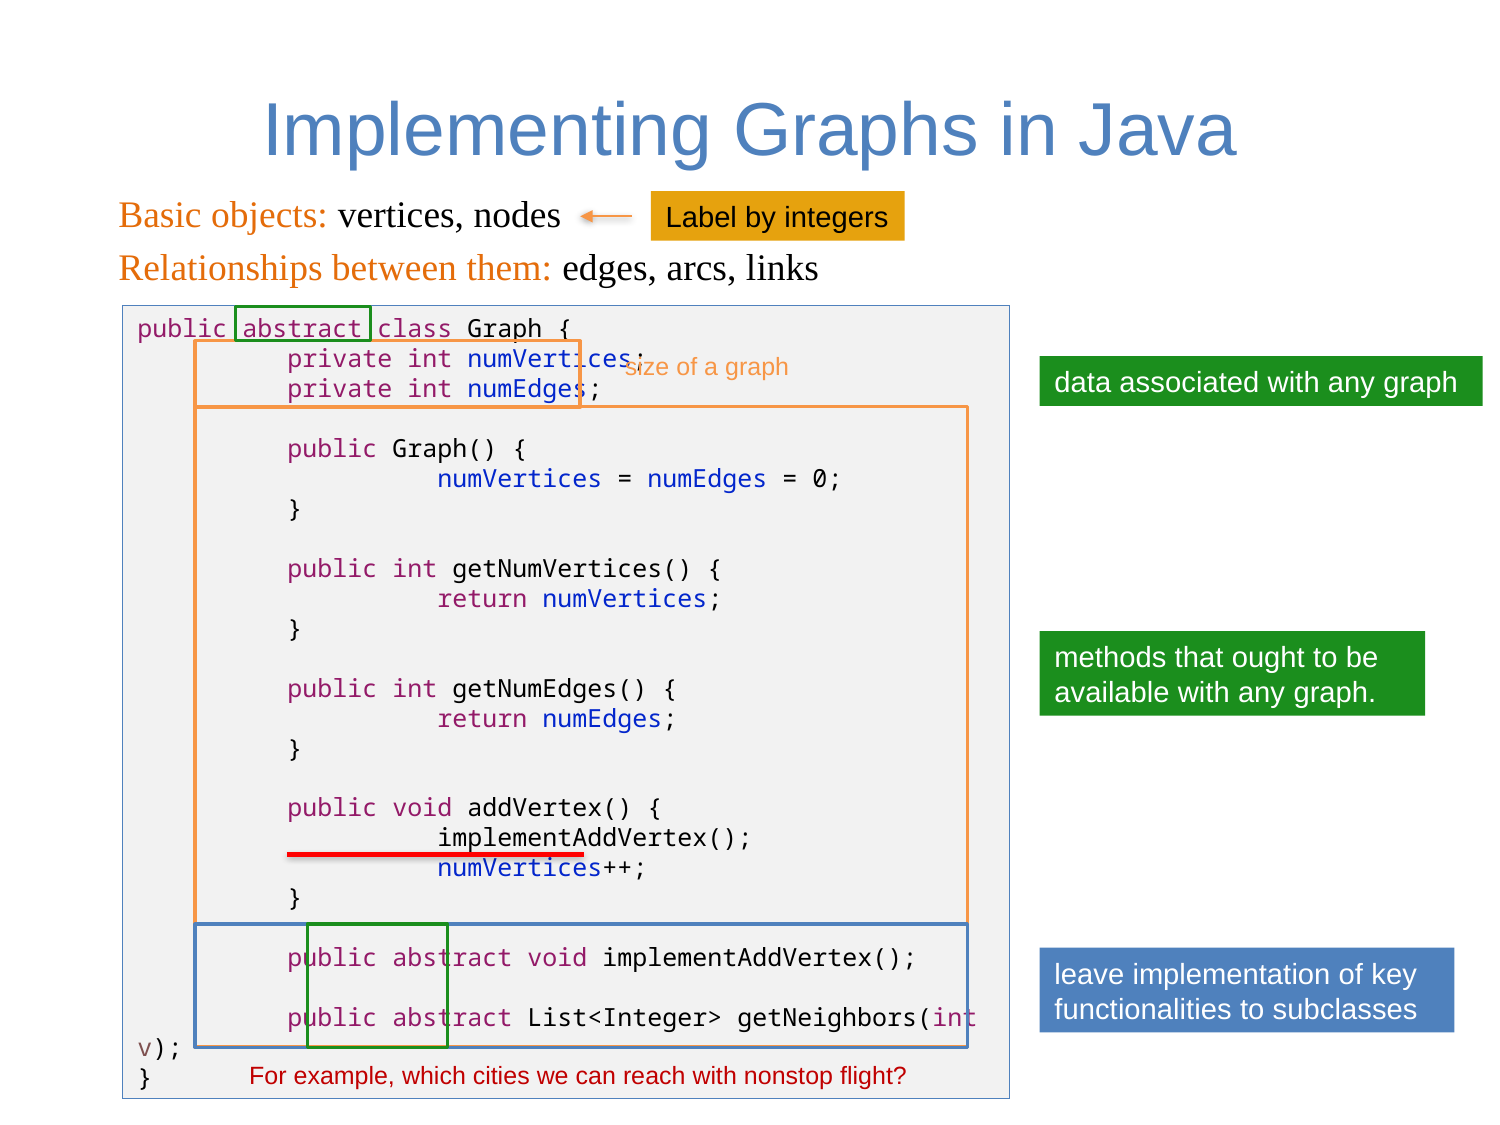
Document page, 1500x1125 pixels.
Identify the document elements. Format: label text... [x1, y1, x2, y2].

text_box size of a graph [610, 343, 805, 389]
text_box data associated with any graph [1039, 356, 1483, 406]
text_box [193, 339, 582, 405]
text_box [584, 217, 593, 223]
title Implementing Graphs in Java [75, 31, 1425, 219]
text_box [578, 217, 633, 225]
text_box [305, 922, 449, 1049]
text_box Label by integers [650, 191, 905, 241]
text_box [193, 922, 305, 1049]
text_box [234, 305, 372, 343]
text_box For example, which cities we can reach with nonstop flight? [234, 1052, 934, 1097]
text_box leave implementation of key functionalities to subclasses [1039, 947, 1455, 1033]
text_box public abstract class Graph { private int numVertices; private int numEdges; public Graph() { numVertices = numEdges = 0; } public int getNumVertices() { return numVertices; } public int getNumEdges() { return numEdges; } public void addVertex() { implementAddVertex(); numVertices++; } public abstract void implementAddVertex(); public abstract List<Integer> getNeighbors(int v); } [122, 305, 1010, 1099]
text_box Basic objects: vertices, nodes Relationships between them: edges, arcs, links [103, 182, 934, 296]
text_box [193, 405, 969, 922]
text_box methods that ought to be available with any graph. [1039, 631, 1426, 716]
text_box [449, 922, 969, 1049]
list [593, 217, 625, 222]
